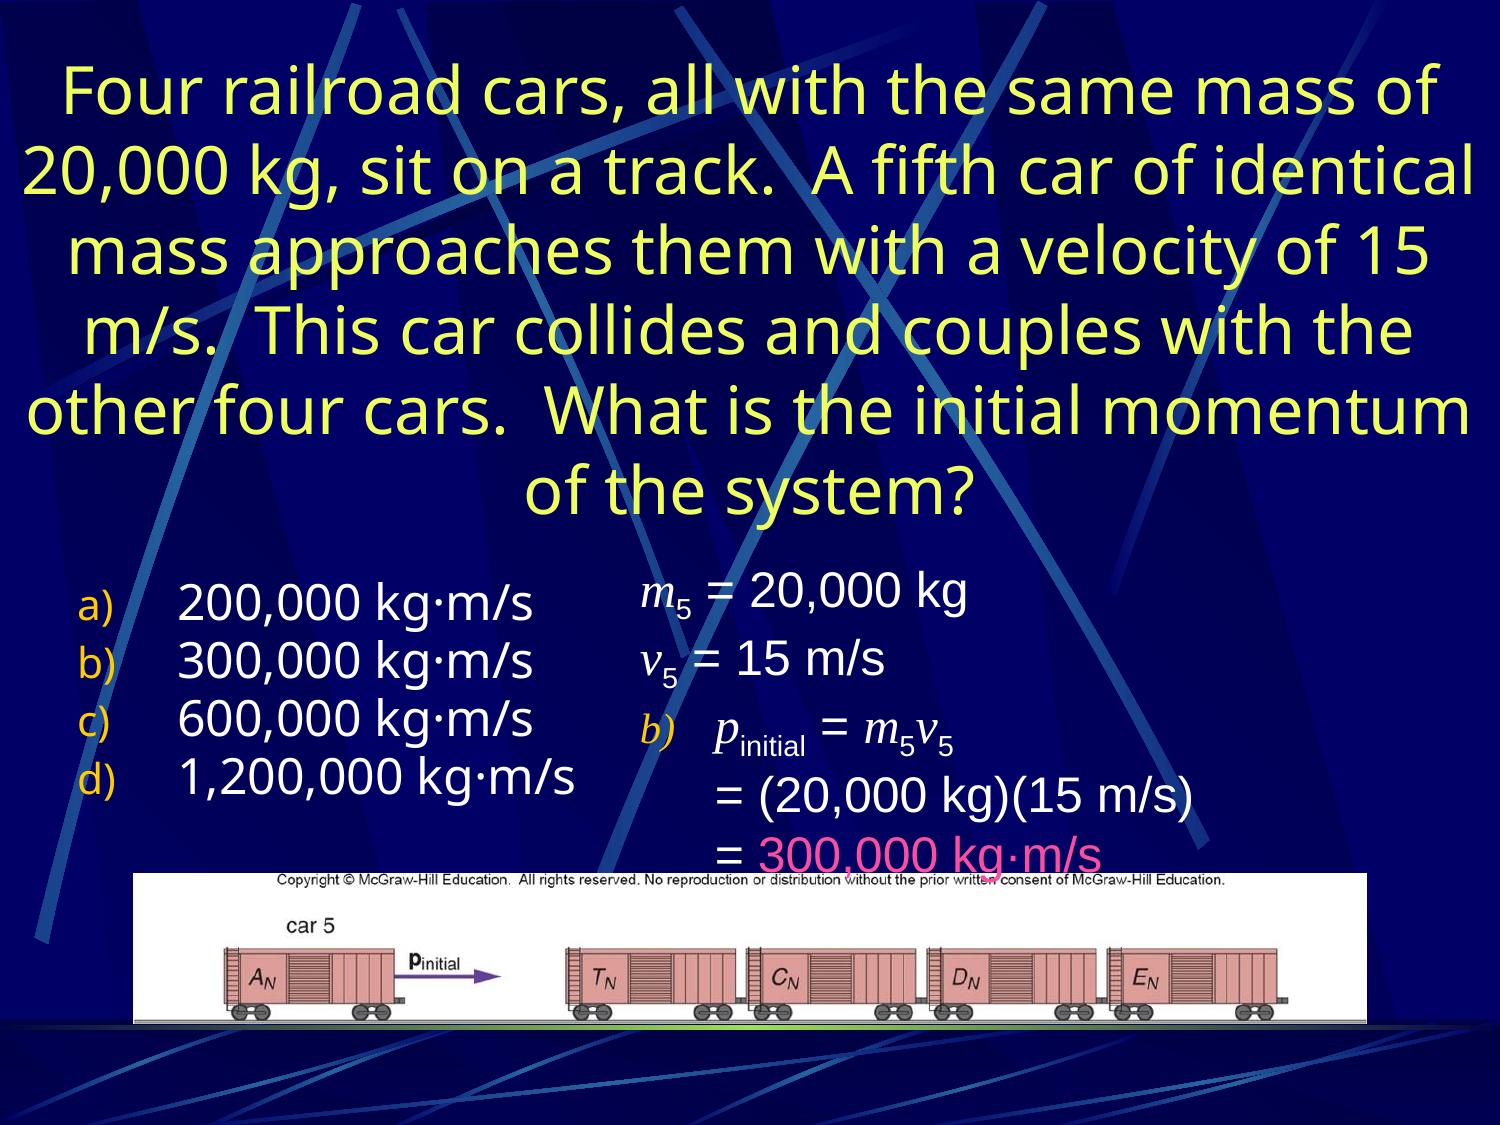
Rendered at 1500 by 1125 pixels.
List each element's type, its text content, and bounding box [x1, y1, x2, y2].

title Four railroad cars, all with the same mass of 20,000 kg, sit on a track. A fifth car of identical mass approaches them with a velocity of 15 m/s. This car collides and couples with the other four cars. What is the initial momentum of the system? [0, 40, 1500, 536]
picture [133, 873, 1367, 1024]
text_box m5 = 20,000 kg v5 = 15 m/s pinitial = m5v5 = (20,000 kg)(15 m/s) = 300,000 kg·m/s [624, 549, 1400, 890]
text_box 200,000 kg·m/s 300,000 kg·m/s 600,000 kg·m/s 1,200,000 kg·m/s [62, 574, 600, 863]
